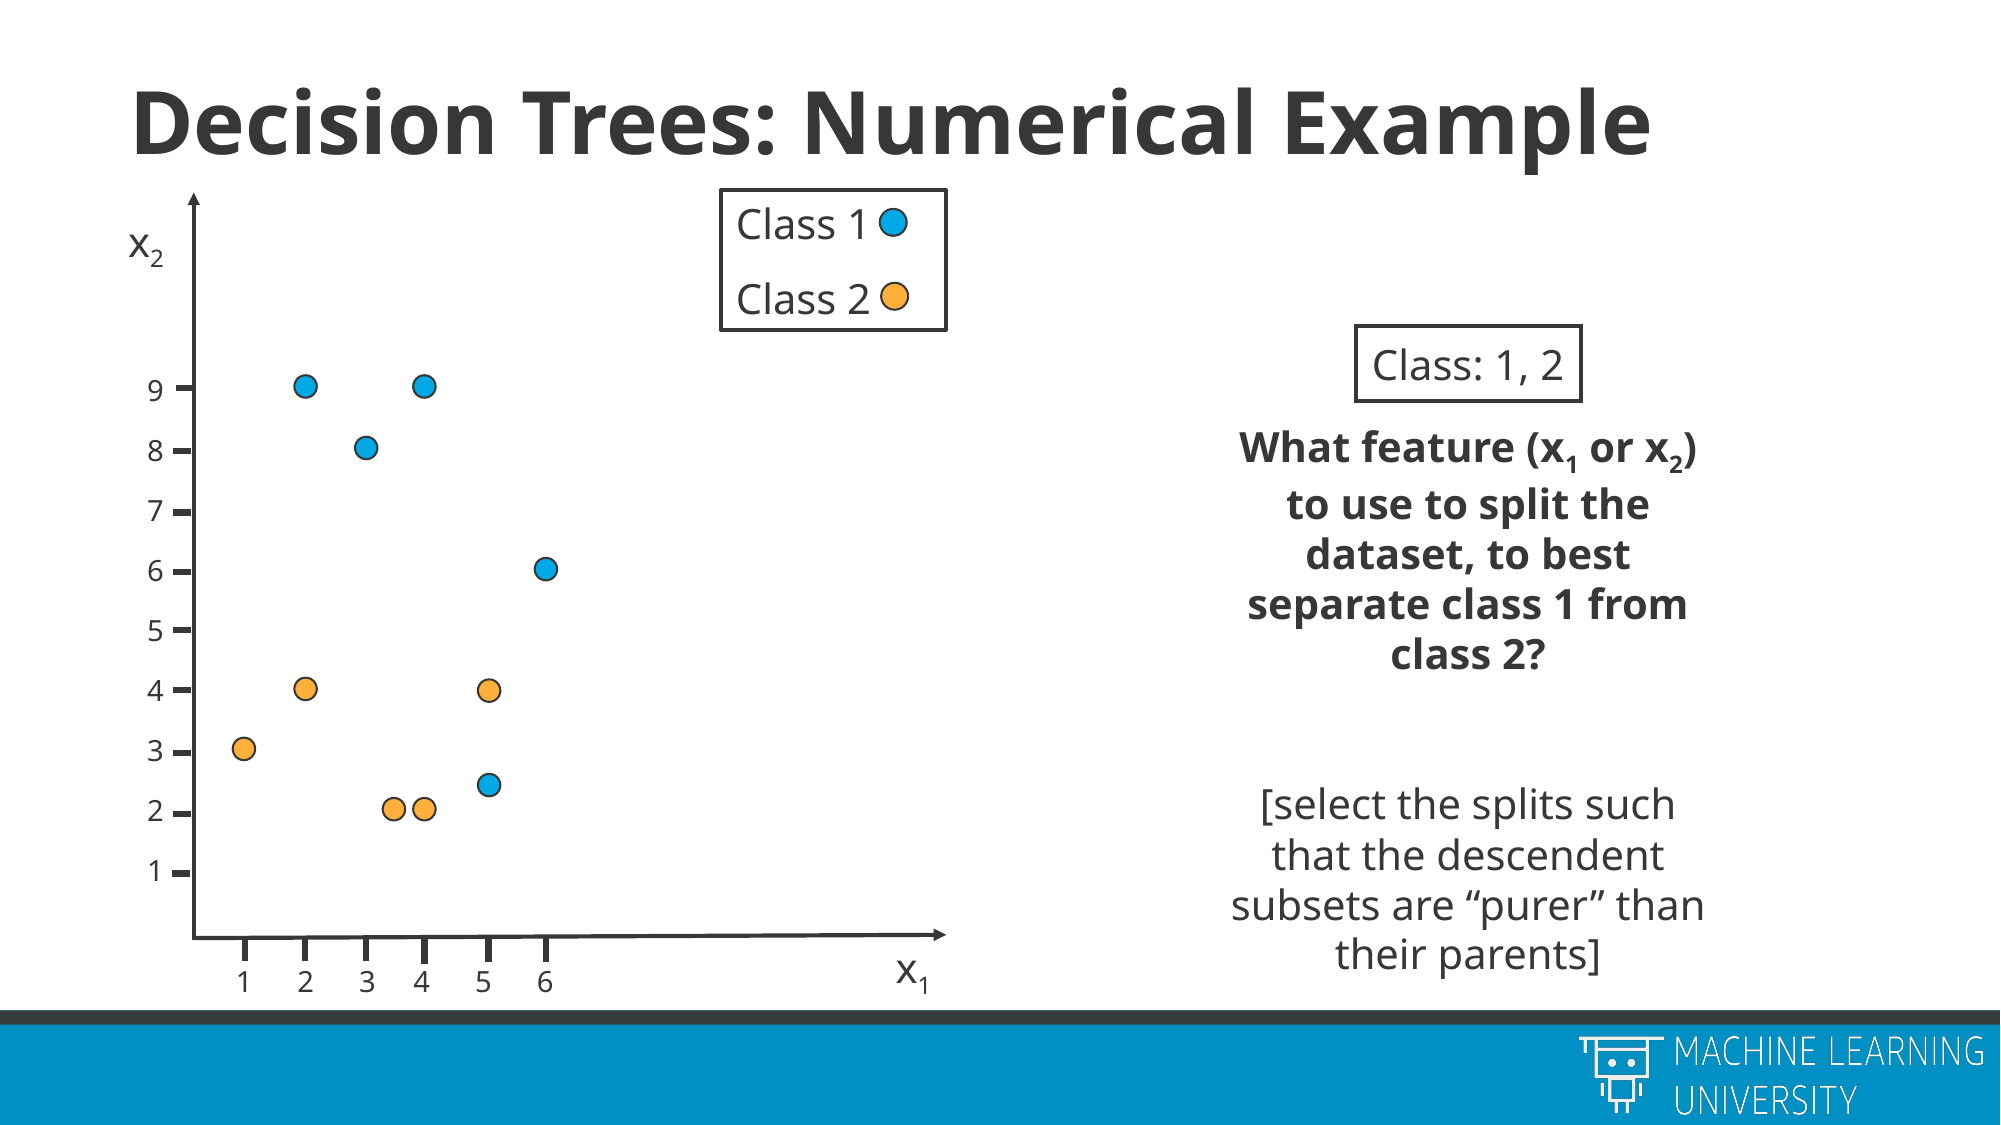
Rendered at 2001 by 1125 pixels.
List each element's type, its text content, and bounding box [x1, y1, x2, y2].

text_box x2 [113, 208, 179, 280]
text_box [232, 375, 558, 821]
title Decision Trees: Numerical Example [114, 48, 1938, 211]
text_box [194, 934, 947, 939]
text_box x1 [880, 939, 947, 1007]
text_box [1208, 326, 1729, 934]
text_box 1 2 3 4 5 6 [221, 955, 657, 1006]
text_box 9 8 7 6 5 4 3 2 1 [132, 365, 189, 895]
text_box [880, 281, 910, 311]
picture [1849, 1037, 1861, 1064]
text_box [878, 207, 908, 237]
text_box Class 1 Class 2 [721, 190, 947, 330]
picture [1580, 1037, 1664, 1113]
